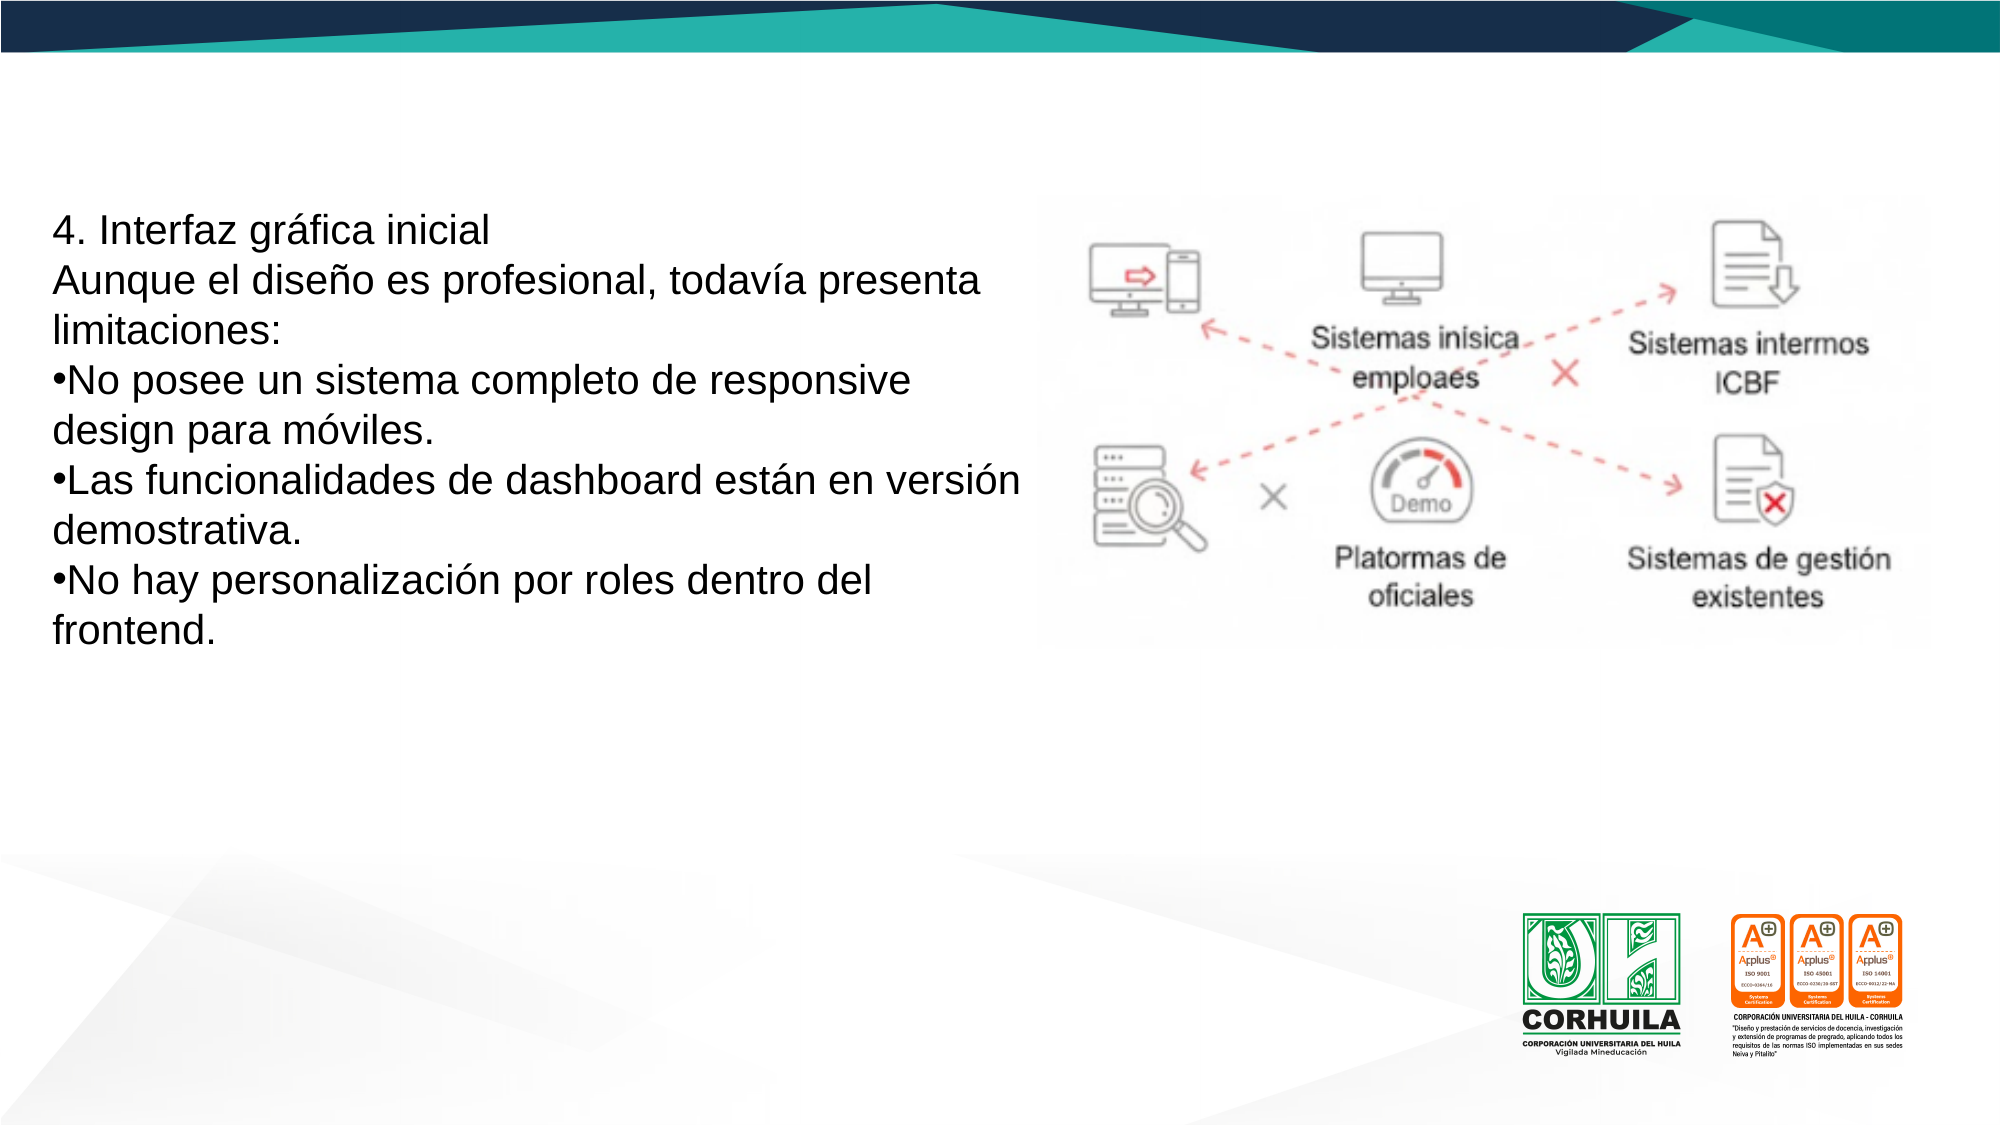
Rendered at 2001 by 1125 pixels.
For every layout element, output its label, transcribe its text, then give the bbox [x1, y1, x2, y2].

text_box 4. Interfaz gráfica inicial Aunque el diseño es profesional, todavía presenta limitaciones: No posee un sistema completo de responsive design para móviles. Las funcionalidades de dashboard están en versión demostrativa. No hay personalización por roles dentro del frontend. [37, 195, 1037, 661]
picture [0, 0, 2000, 1125]
